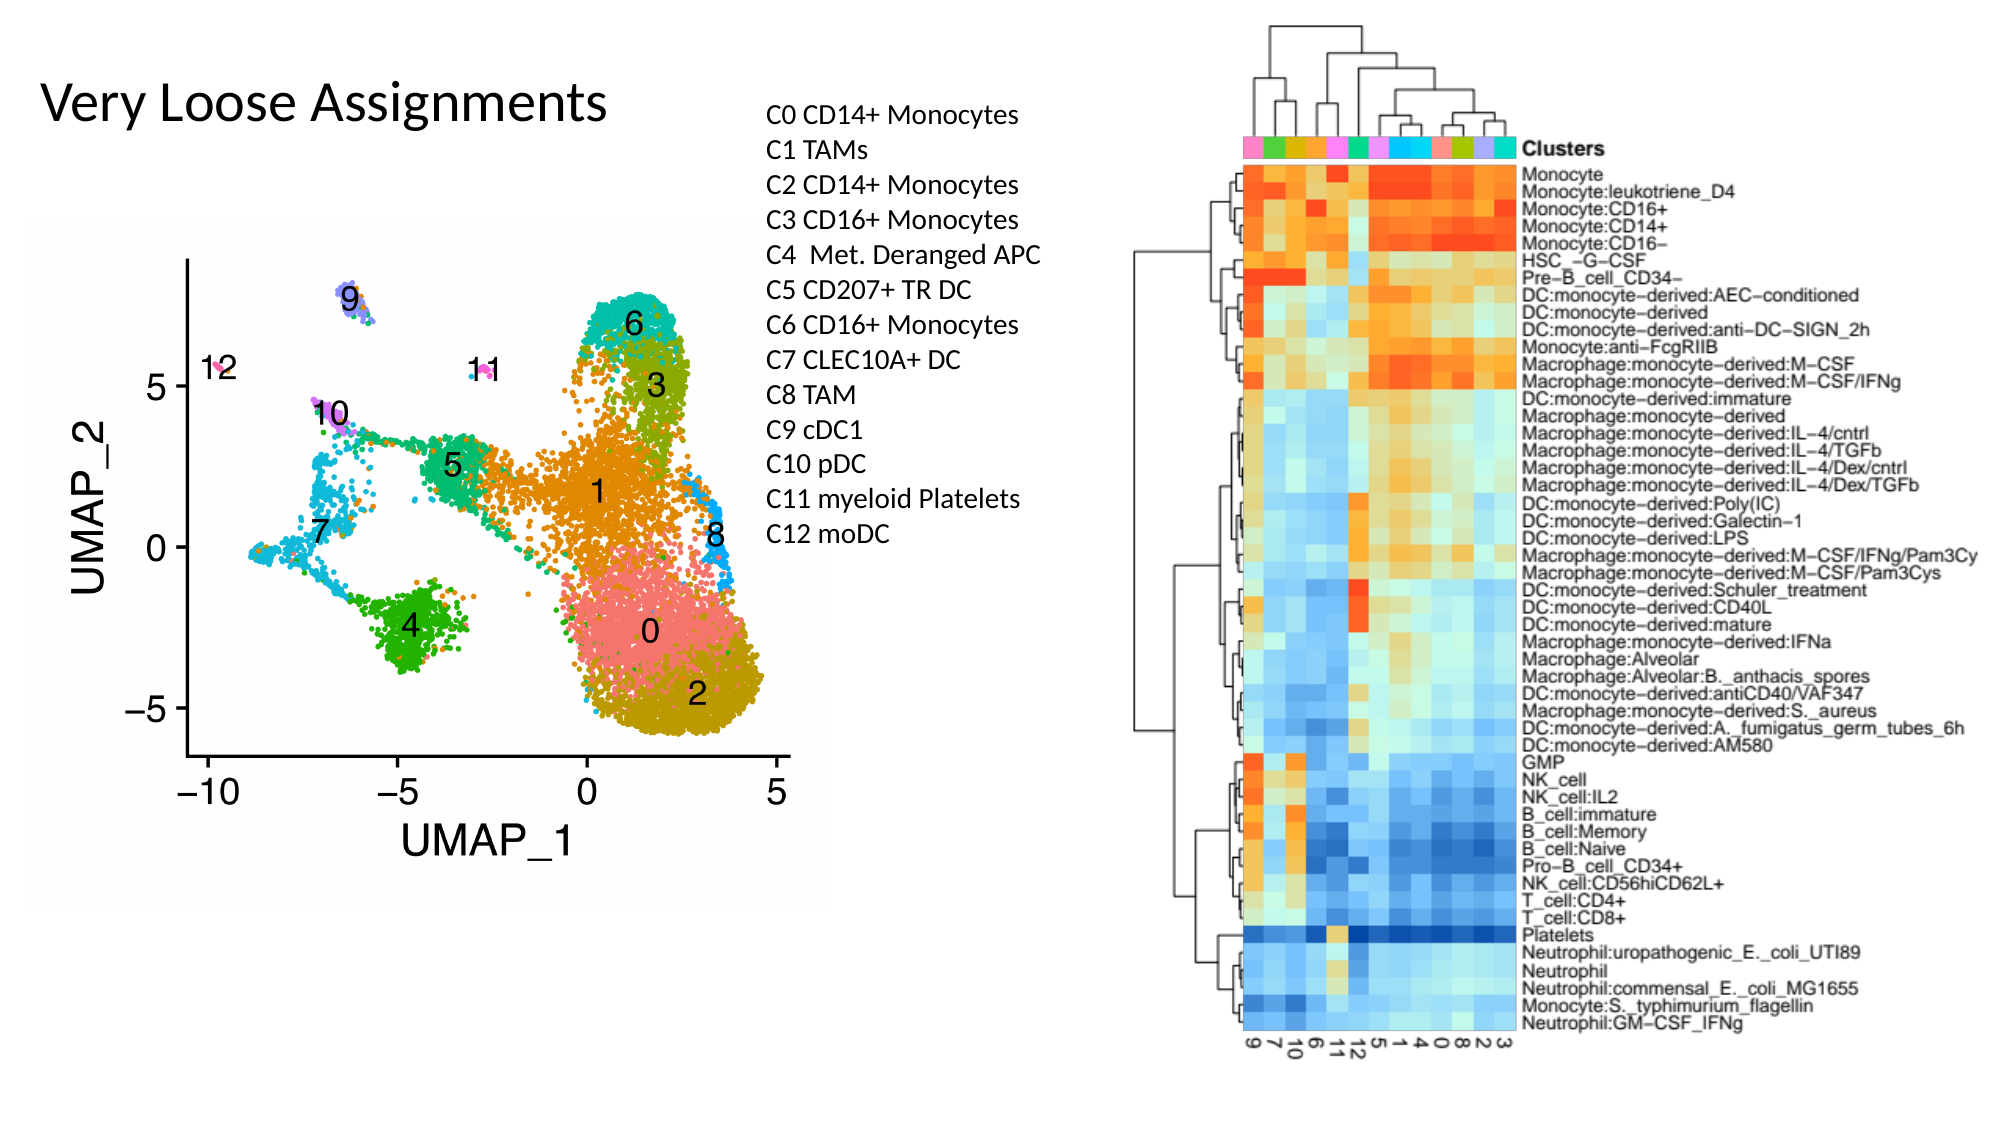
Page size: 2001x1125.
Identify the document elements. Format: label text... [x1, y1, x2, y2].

text_box Very Loose Assignments [25, 55, 624, 141]
text_box C0 CD14+ Monocytes C1 TAMs C2 CD14+ Monocytes C3 CD16+ Monocytes C4 Met. Deranged APC C5 CD207+ TR DC C6 CD16+ Monocytes C7 CLEC10A+ DC C8 TAM C9 cDC1 C10 pDC C11 myeloid Platelets C12 moDC [751, 87, 1129, 558]
picture [29, 219, 956, 906]
picture [1129, 21, 1978, 1072]
